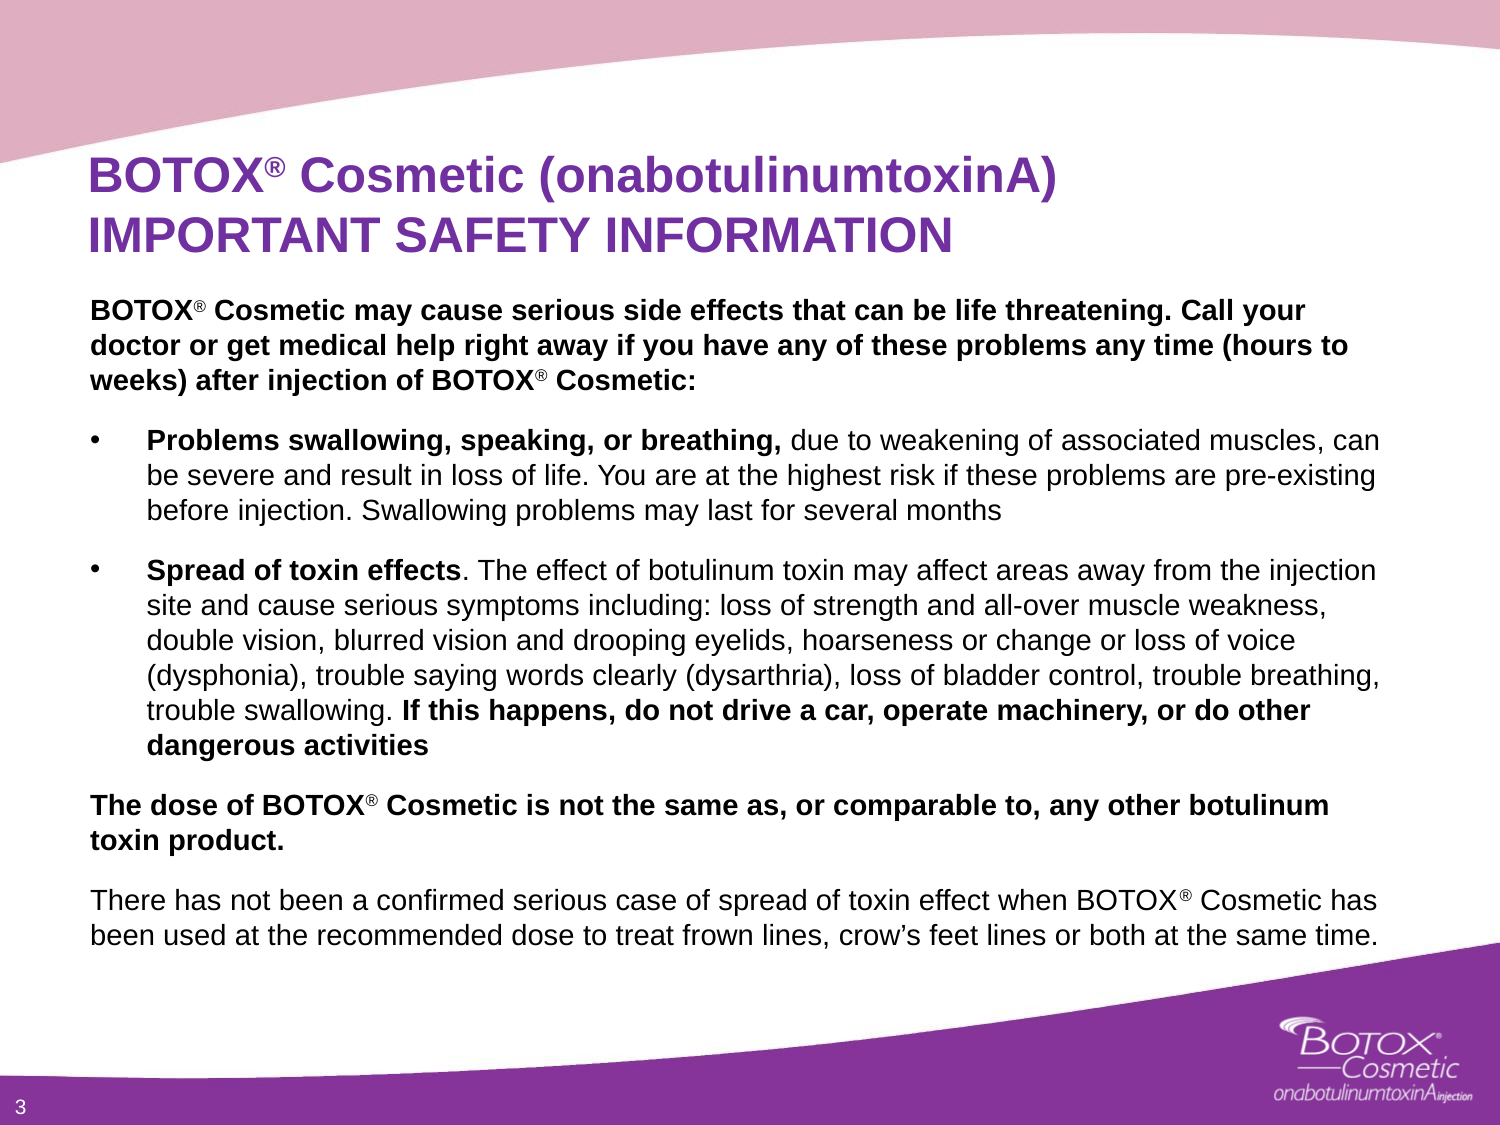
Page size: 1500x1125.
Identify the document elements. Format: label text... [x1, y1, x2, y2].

text_box BOTOX® Cosmetic may cause serious side effects that can be life threatening. Call your doctor or get medical help right away if you have any of these problems any time (hours to weeks) after injection of BOTOX® Cosmetic: Problems swallowing, speaking, or breathing, due to weakening of associated muscles, can be severe and result in loss of life. You are at the highest risk if these problems are pre-existing before injection. Swallowing problems may last for several months Spread of toxin effects. The effect of botulinum toxin may affect areas away from the injection site and cause serious symptoms including: loss of strength and all-over muscle weakness, double vision, blurred vision and drooping eyelids, hoarseness or change or loss of voice (dysphonia), trouble saying words clearly (dysarthria), loss of bladder control, trouble breathing, trouble swallowing. If this happens, do not drive a car, operate machinery, or do other dangerous activities The dose of BOTOX® Cosmetic is not the same as, or comparable to, any other botulinum toxin product. There has not been a confirmed serious case of spread of toxin effect when BOTOX® Cosmetic has been used at the recommended dose to treat frown lines, crow’s feet lines or both at the same time. [75, 284, 1411, 1075]
picture [0, 0, 1500, 1125]
text_box BOTOX® Cosmetic (onabotulinumtoxinA) IMPORTANT SAFETY INFORMATION [72, 139, 1257, 267]
